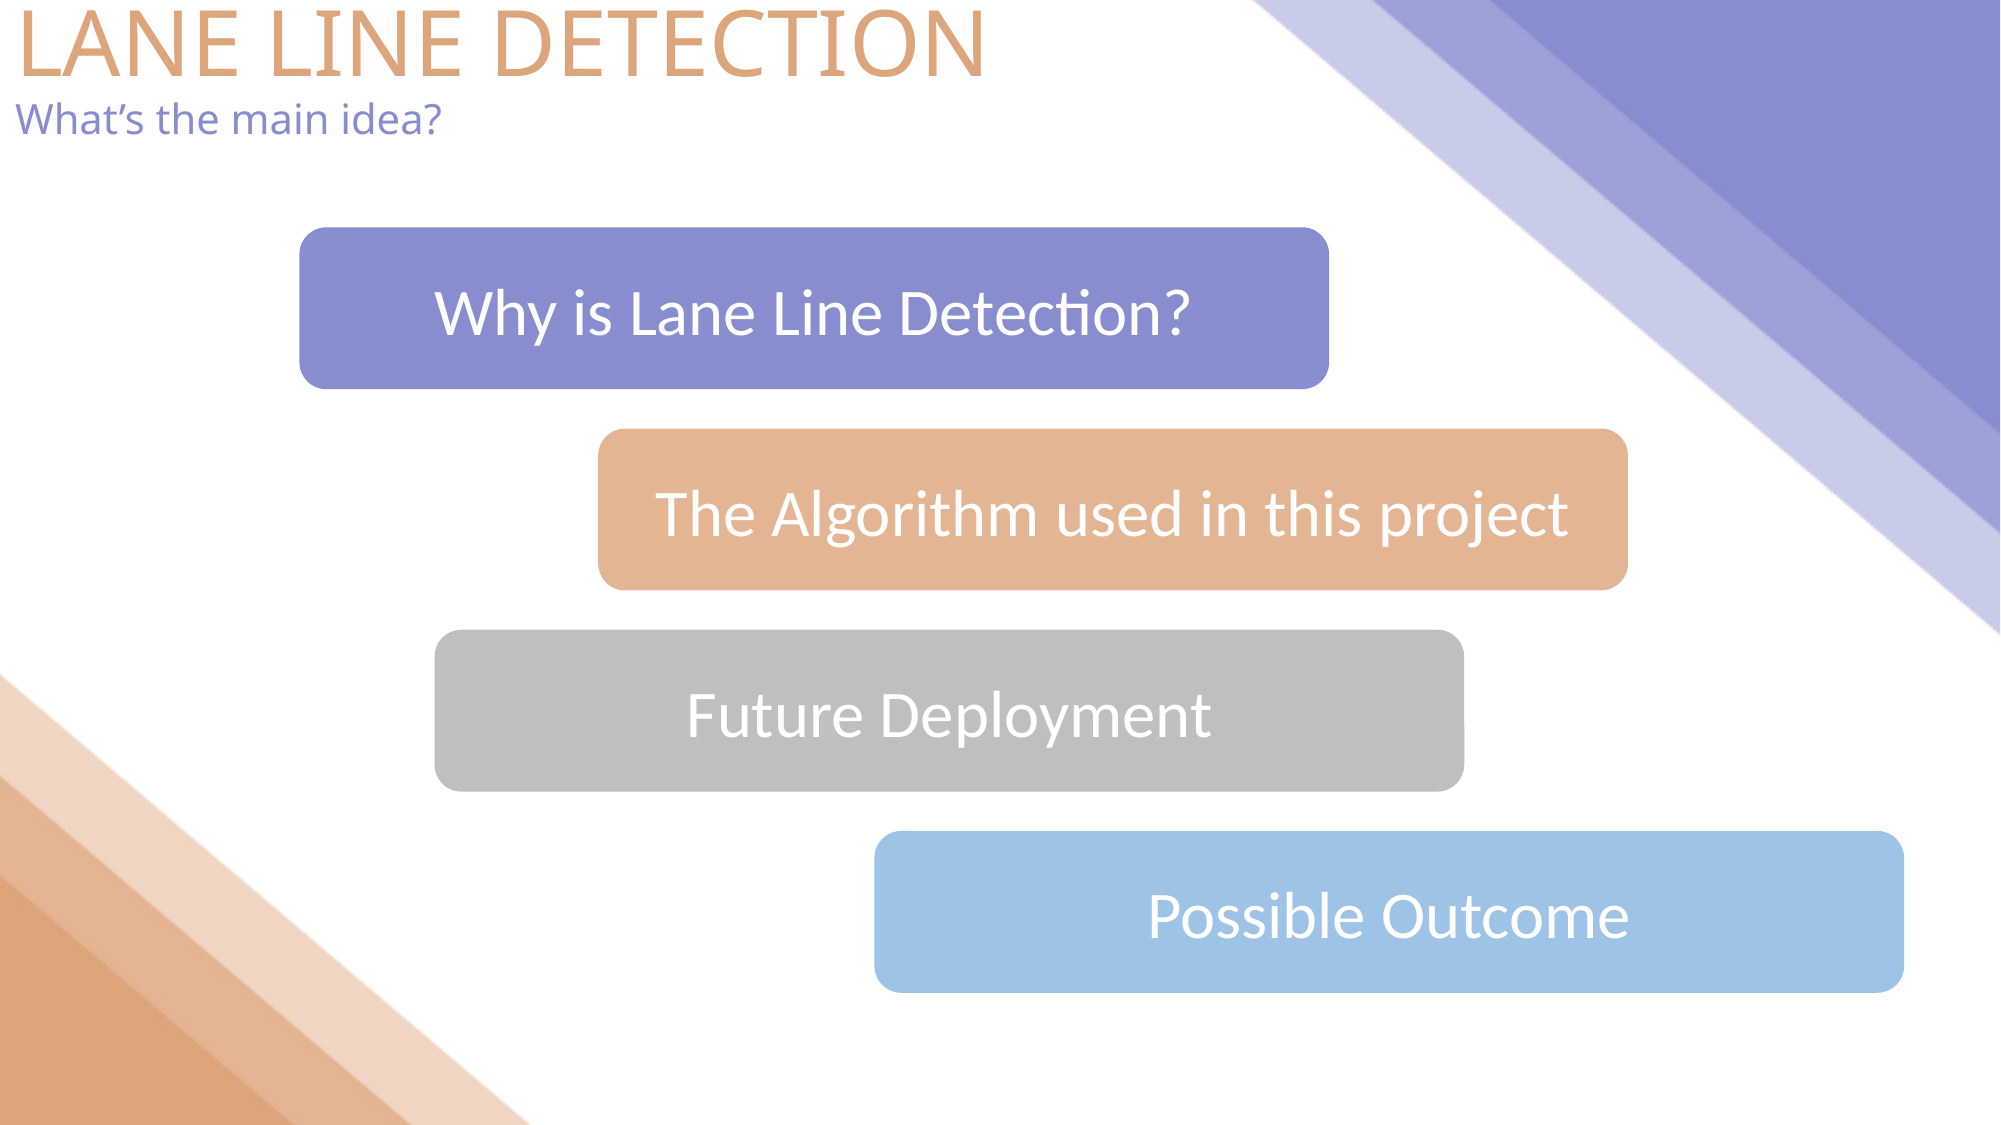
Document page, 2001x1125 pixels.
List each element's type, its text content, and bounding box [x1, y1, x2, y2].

text_box The Algorithm used in this project [597, 427, 1630, 592]
text_box Why is Lane Line Detection? [298, 226, 1331, 391]
text_box Future Deployment [433, 628, 1466, 793]
text_box Possible Outcome [873, 829, 1906, 994]
picture [0, 0, 2001, 1125]
title LANE LINE DETECTION What’s the main idea? [0, 19, 1431, 150]
